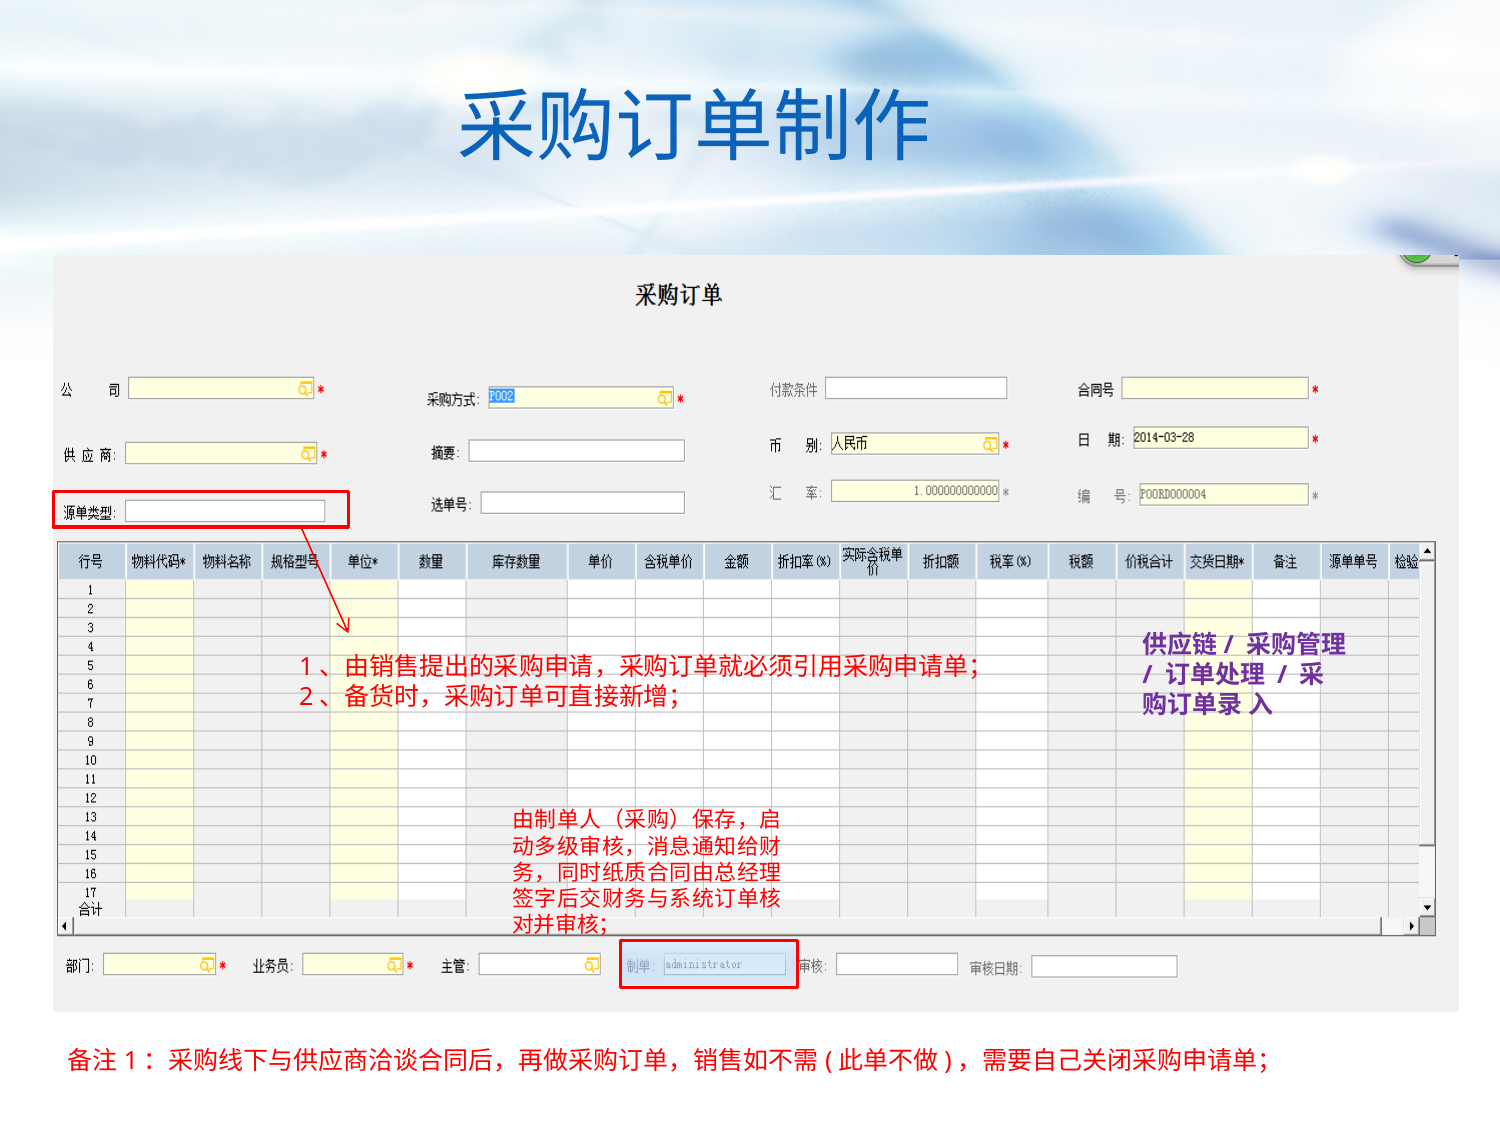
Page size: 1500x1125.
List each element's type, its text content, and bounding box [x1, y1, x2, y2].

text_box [300, 526, 349, 634]
text_box 采购订单制作 [442, 66, 1010, 178]
text_box 备注1：采购线下与供应商洽谈合同后，再做采购订单，销售如不需(此单不做)，需要自己关闭采购申请单； [53, 1036, 1459, 1082]
picture [0, 0, 1500, 1125]
